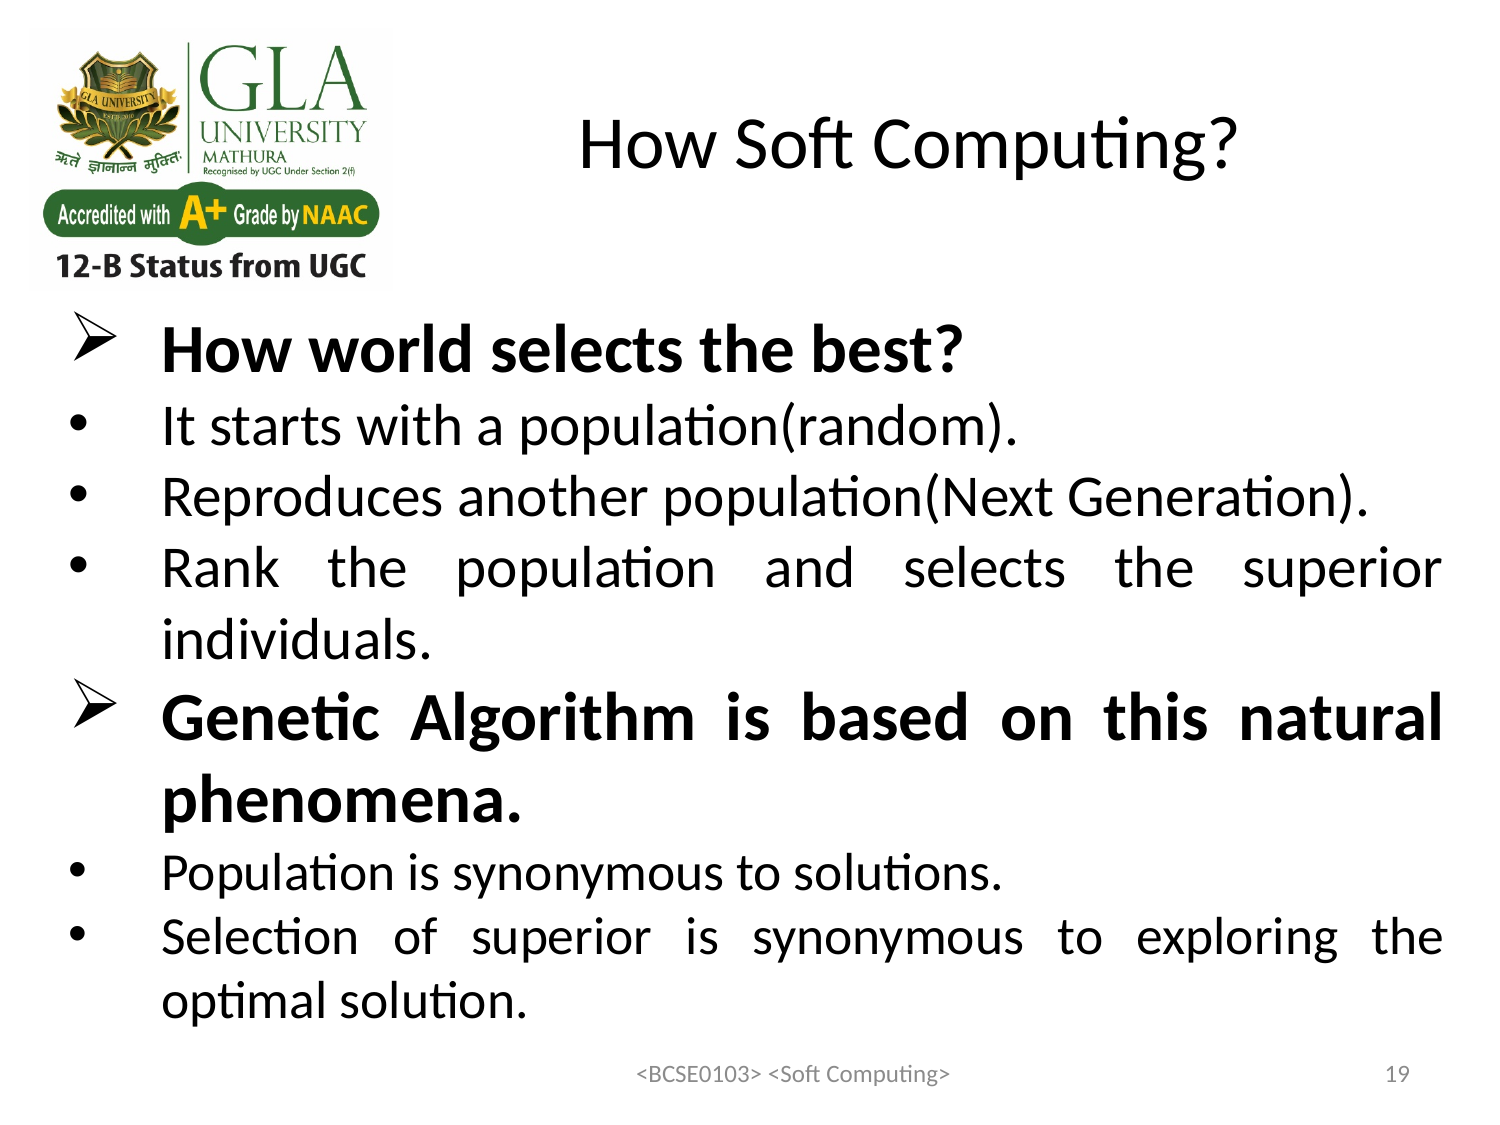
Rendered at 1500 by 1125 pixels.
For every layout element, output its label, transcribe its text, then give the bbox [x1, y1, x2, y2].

slide_number 19 [1074, 1043, 1425, 1103]
footer <BCSE0103> <Soft Computing> [512, 1043, 1074, 1103]
picture [29, 28, 393, 291]
text_box How world selects the best? It starts with a population(random). Reproduces another population(Next Generation). Rank the population and selects the superior individuals. Genetic Algorithm is based on this natural phenomena. Population is synonymous to solutions. Selection of superior is synonymous to exploring the optimal solution. [53, 290, 1461, 1043]
title How Soft Computing? [396, 45, 1425, 233]
